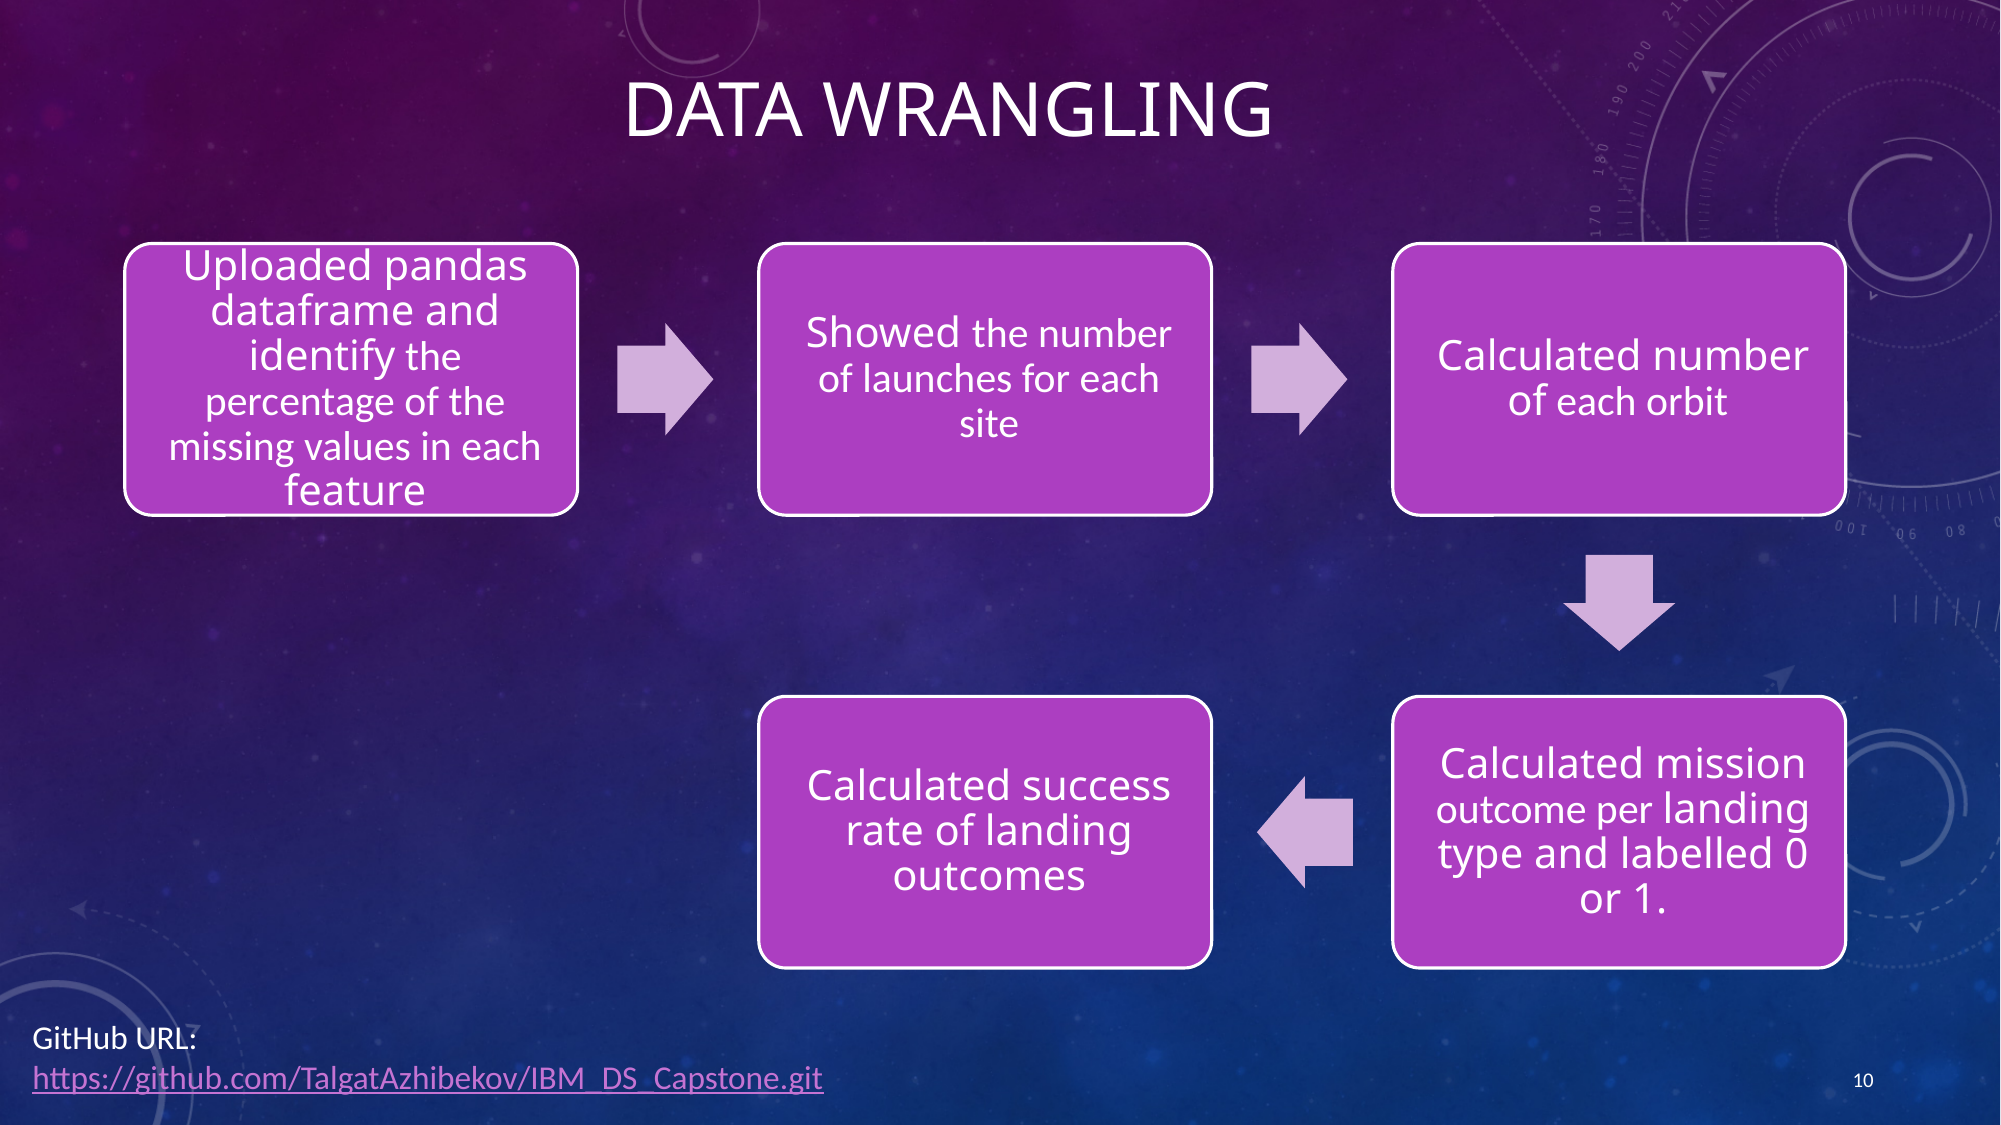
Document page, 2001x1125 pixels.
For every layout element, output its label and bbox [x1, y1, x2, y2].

picture [0, 0, 2001, 1125]
text_box [0, 243, 2000, 969]
